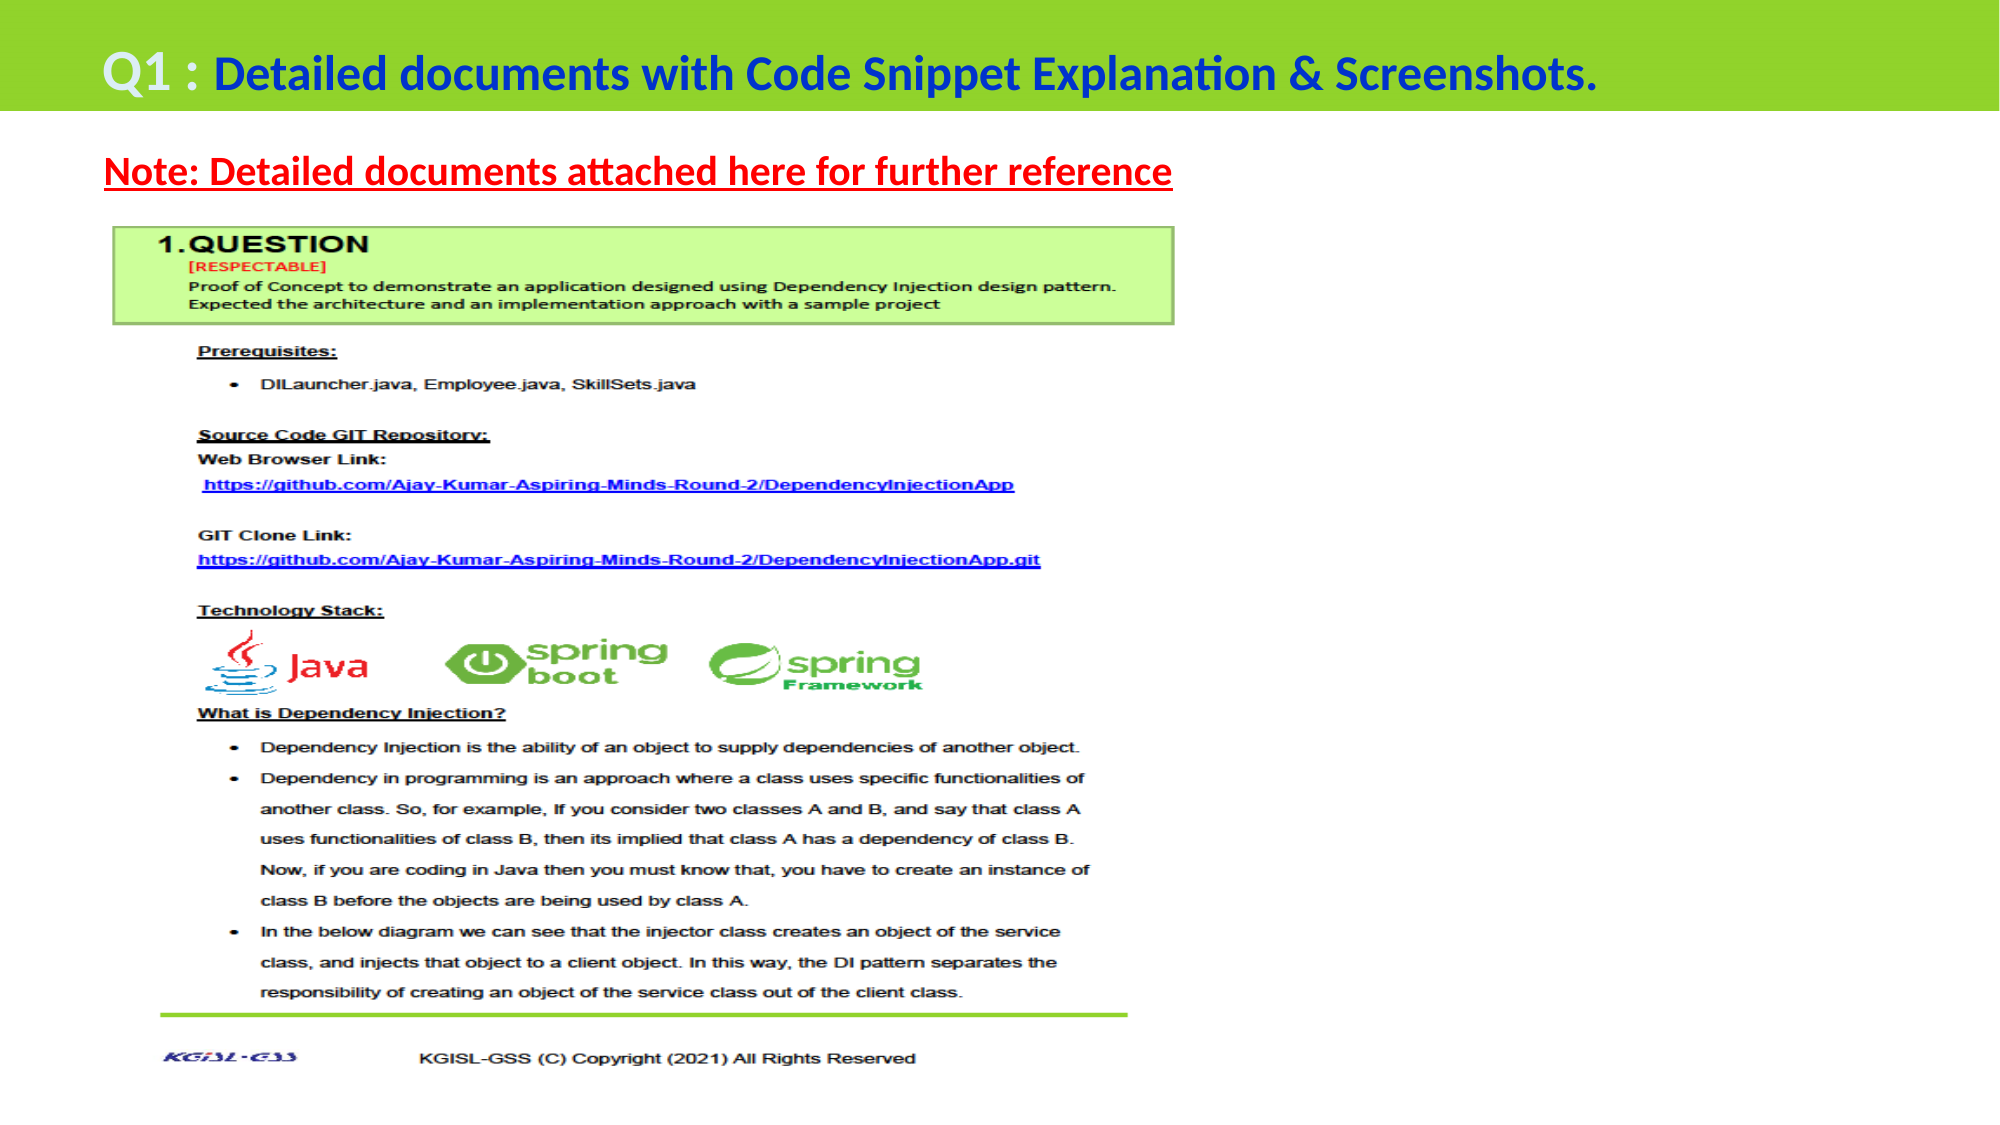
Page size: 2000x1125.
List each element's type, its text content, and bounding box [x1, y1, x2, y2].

text_box Note: Detailed documents attached here for further reference [88, 135, 1439, 201]
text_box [111, 226, 1175, 1101]
picture [0, 0, 2000, 112]
